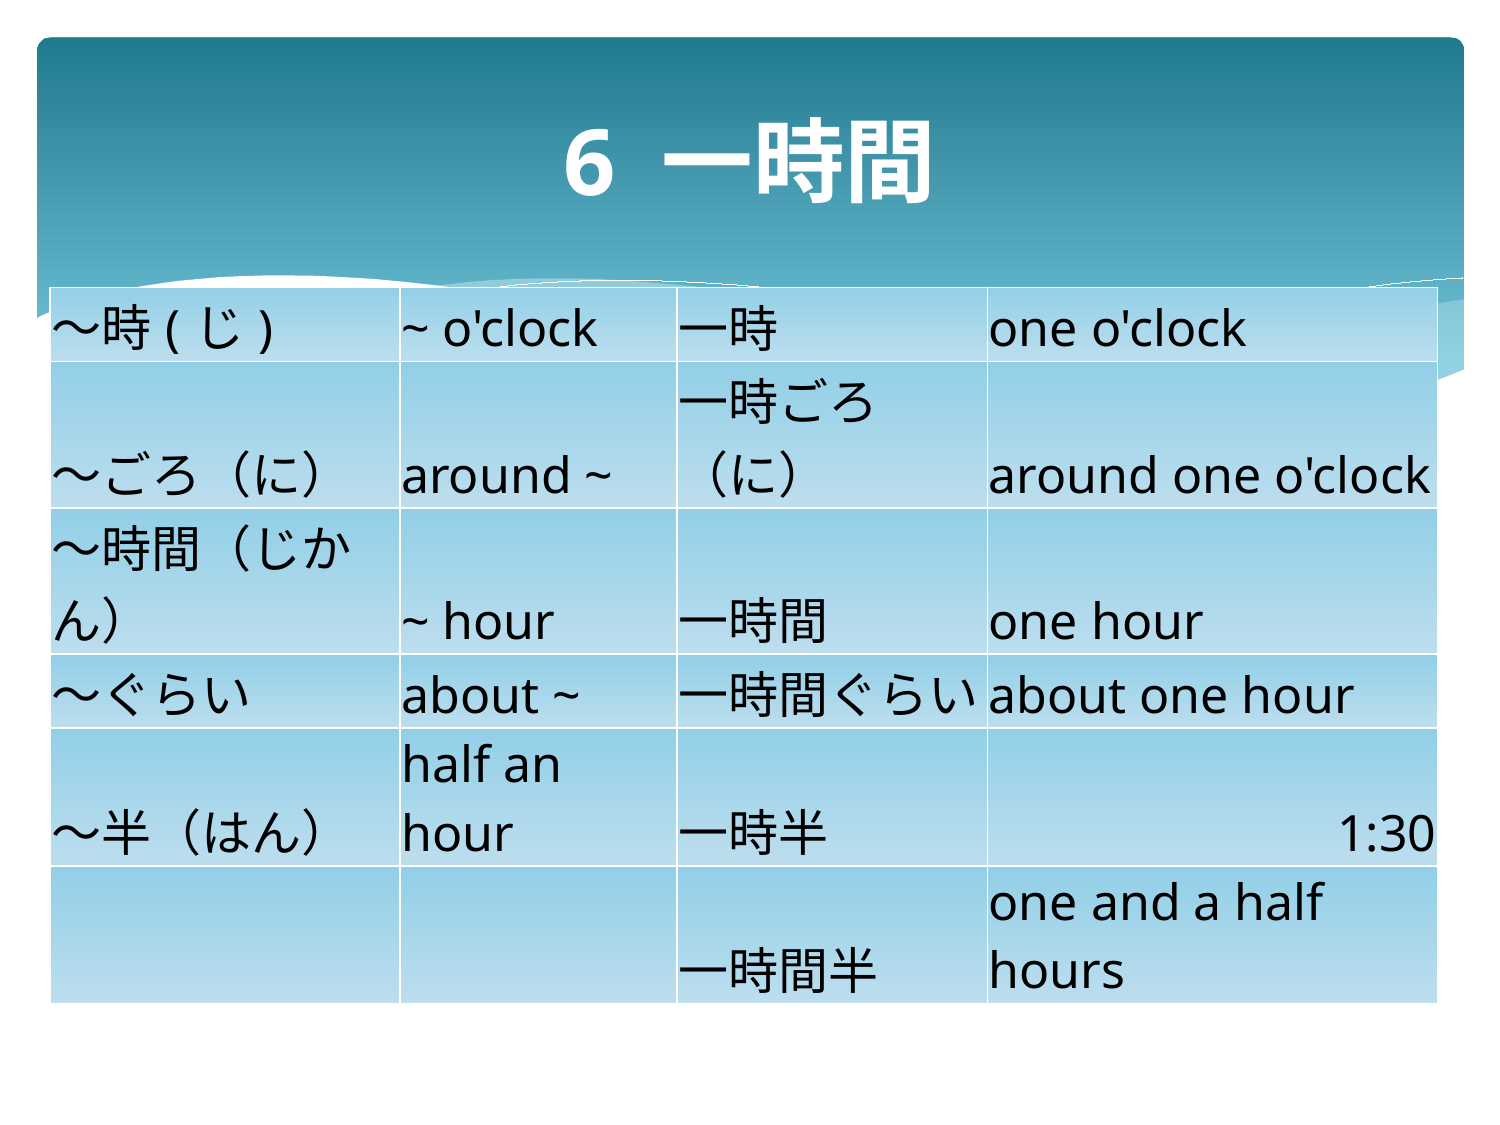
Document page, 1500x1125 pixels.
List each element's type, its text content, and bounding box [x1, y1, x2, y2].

table_cell about one hour [988, 655, 1437, 727]
table_cell one and a half hours [988, 867, 1437, 1003]
table_cell one hour [988, 509, 1437, 653]
table_cell [51, 867, 399, 1003]
table_cell around one o'clock [988, 362, 1437, 507]
table_cell about ~ [401, 655, 676, 727]
table_cell ～半（はん） [51, 729, 399, 865]
table_cell ～時間（じかん） [51, 509, 399, 653]
table_header 一時 [678, 288, 987, 361]
table_cell [401, 867, 676, 1003]
table_header ～時(じ) [51, 288, 399, 361]
title 6 一時間 [75, 55, 1425, 261]
table_cell 一時ごろ（に） [678, 362, 987, 507]
table_header one o'clock [988, 288, 1437, 361]
table_cell 一時間半 [678, 867, 987, 1003]
table_cell 一時半 [678, 729, 987, 865]
table_cell 1:30 [988, 729, 1437, 865]
table_cell around ~ [401, 362, 676, 507]
table_cell 一時間ぐらい [678, 655, 987, 727]
table_cell ～ごろ（に） [51, 362, 399, 507]
table_cell ～ぐらい [51, 655, 399, 727]
table_header ~ o'clock [401, 288, 676, 361]
table_cell 一時間 [678, 509, 987, 653]
table_cell ~ hour [401, 509, 676, 653]
table_cell half an hour [401, 729, 676, 865]
